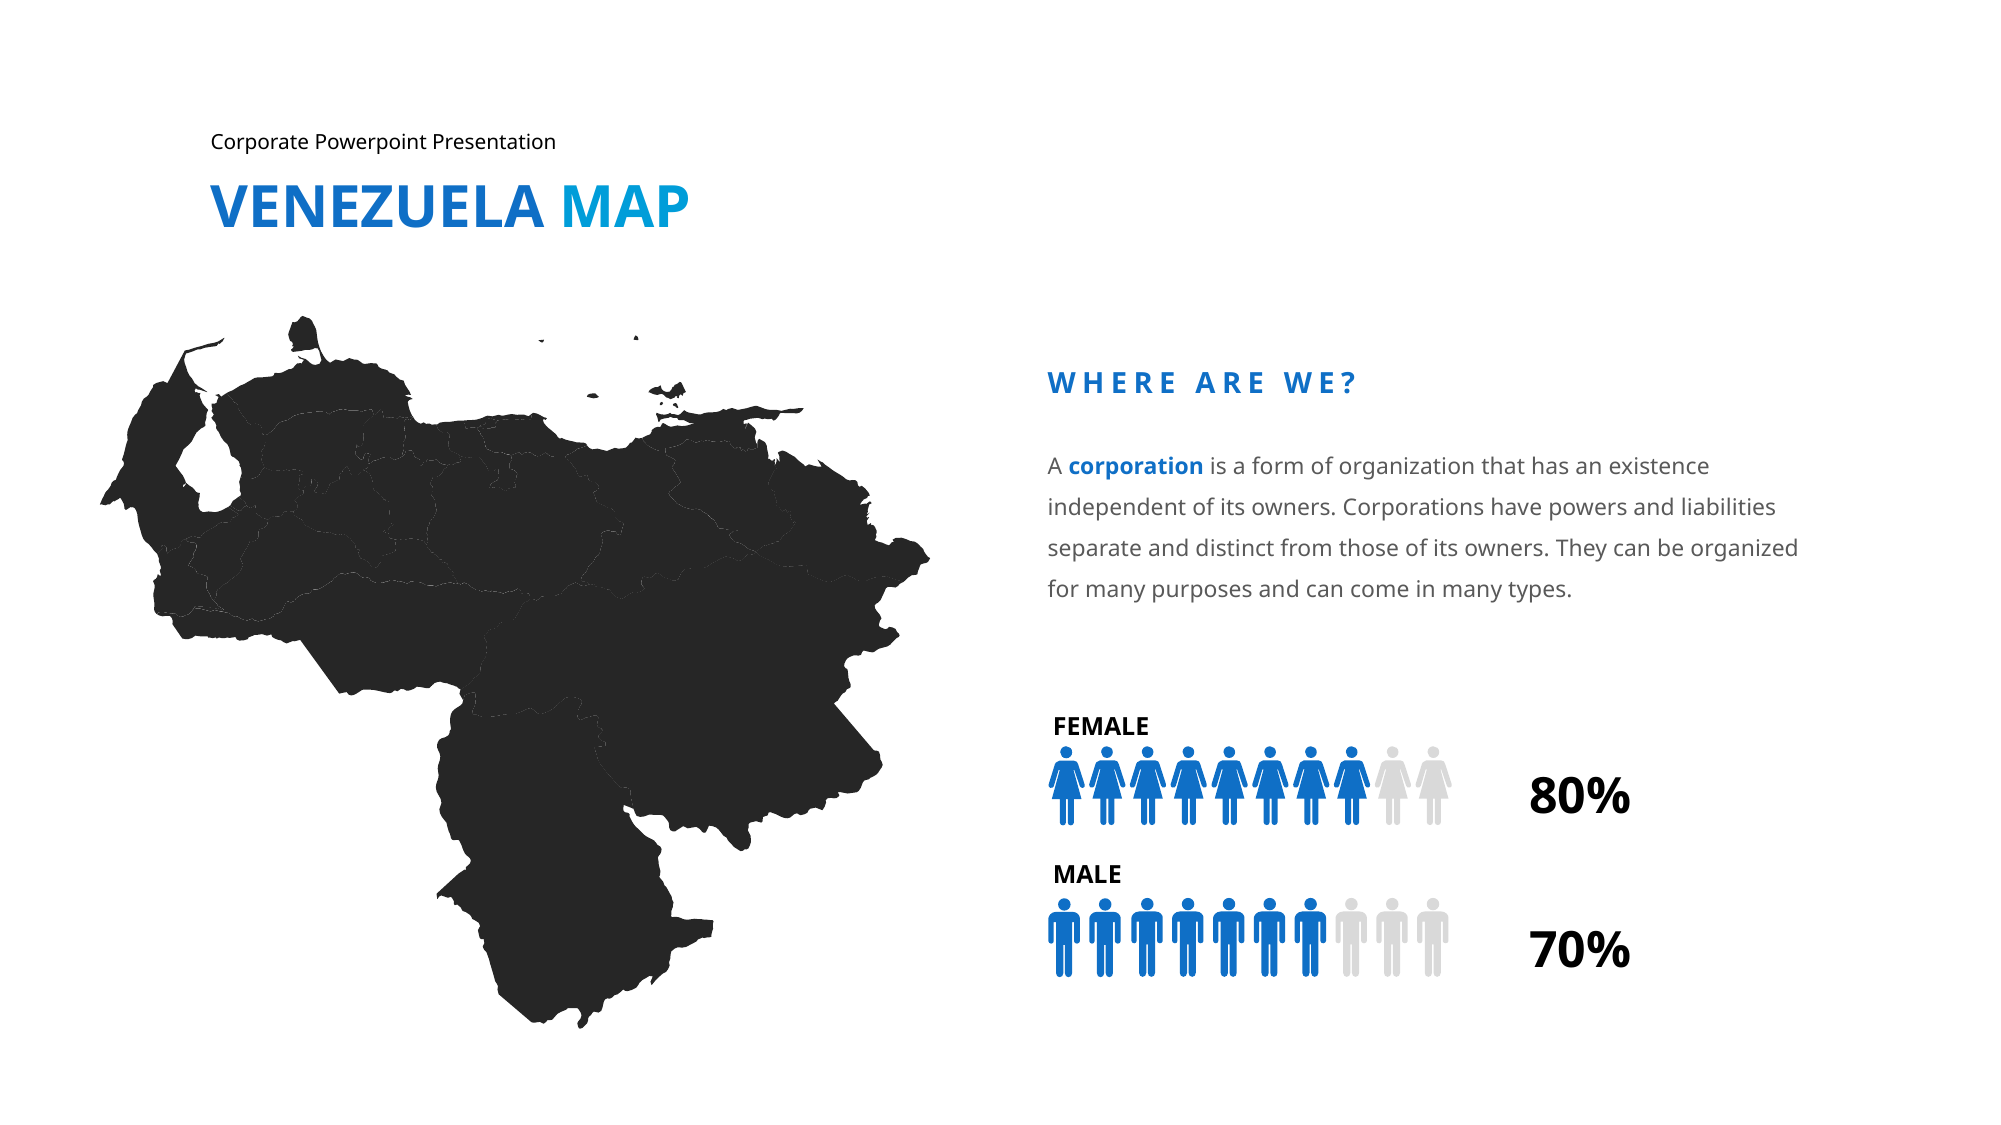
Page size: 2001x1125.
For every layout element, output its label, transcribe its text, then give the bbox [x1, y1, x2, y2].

text_box 70% [1514, 880, 1696, 985]
text_box A corporation is a form of organization that has an existence independent of its owners. Corporations have powers and liabilities separate and distinct from those of its owners. They can be organized for many purposes and can come in many types. [1032, 430, 1836, 610]
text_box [99, 315, 931, 1029]
text_box Corporate Powerpoint Presentation [195, 121, 769, 161]
text_box VENEZUELA MAP [196, 161, 782, 247]
text_box MALE [1038, 836, 1247, 897]
text_box 80% [1514, 726, 1696, 832]
text_box WHERE ARE WE? [1032, 357, 1573, 407]
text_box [1048, 897, 1449, 978]
text_box FEMALE [1038, 688, 1373, 749]
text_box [1048, 746, 1452, 826]
